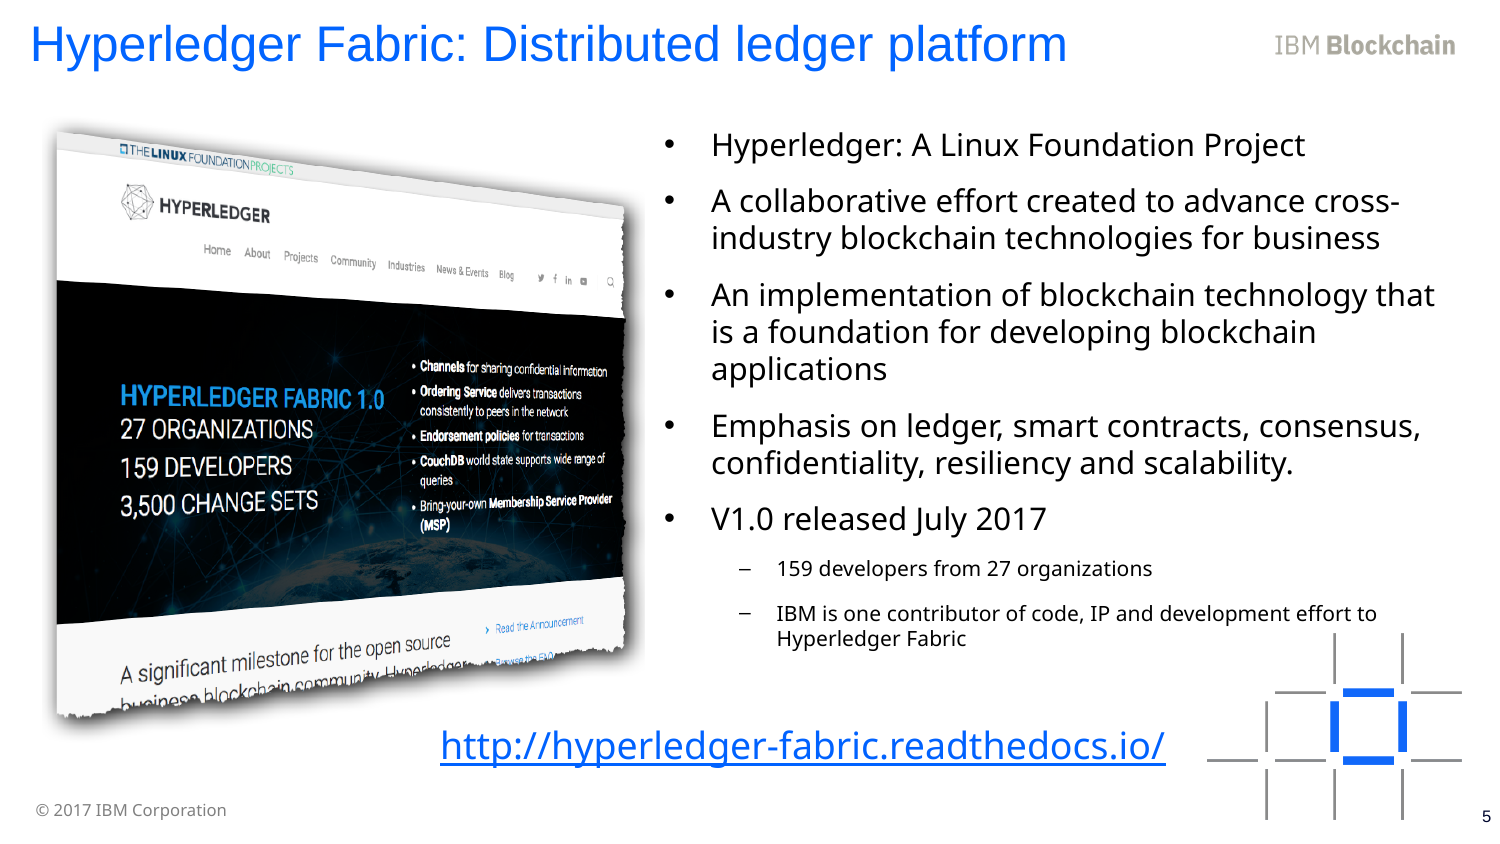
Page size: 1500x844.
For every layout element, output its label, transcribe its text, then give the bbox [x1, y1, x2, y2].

text_box http://hyperledger-fabric.readthedocs.io/ [421, 714, 1185, 781]
picture [1265, 28, 1464, 61]
picture [41, 112, 646, 751]
slide_number 5 [1141, 793, 1492, 839]
text_box Hyperledger: A Linux Foundation Project A collaborative effort created to advance cross-industry blockchain technologies for business An implementation of blockchain technology that is a foundation for developing blockchain applications Emphasis on ledger, smart contracts, consensus, confidentiality, resiliency and scalability. V1.0 released July 2017 159 developers from 27 organizations IBM is one contributor of code, IP and development effort to Hyperledger Fabric [650, 117, 1465, 675]
picture [1207, 675, 1462, 793]
list Hyperledger Fabric: Distributed ledger platform [29, 37, 1201, 118]
